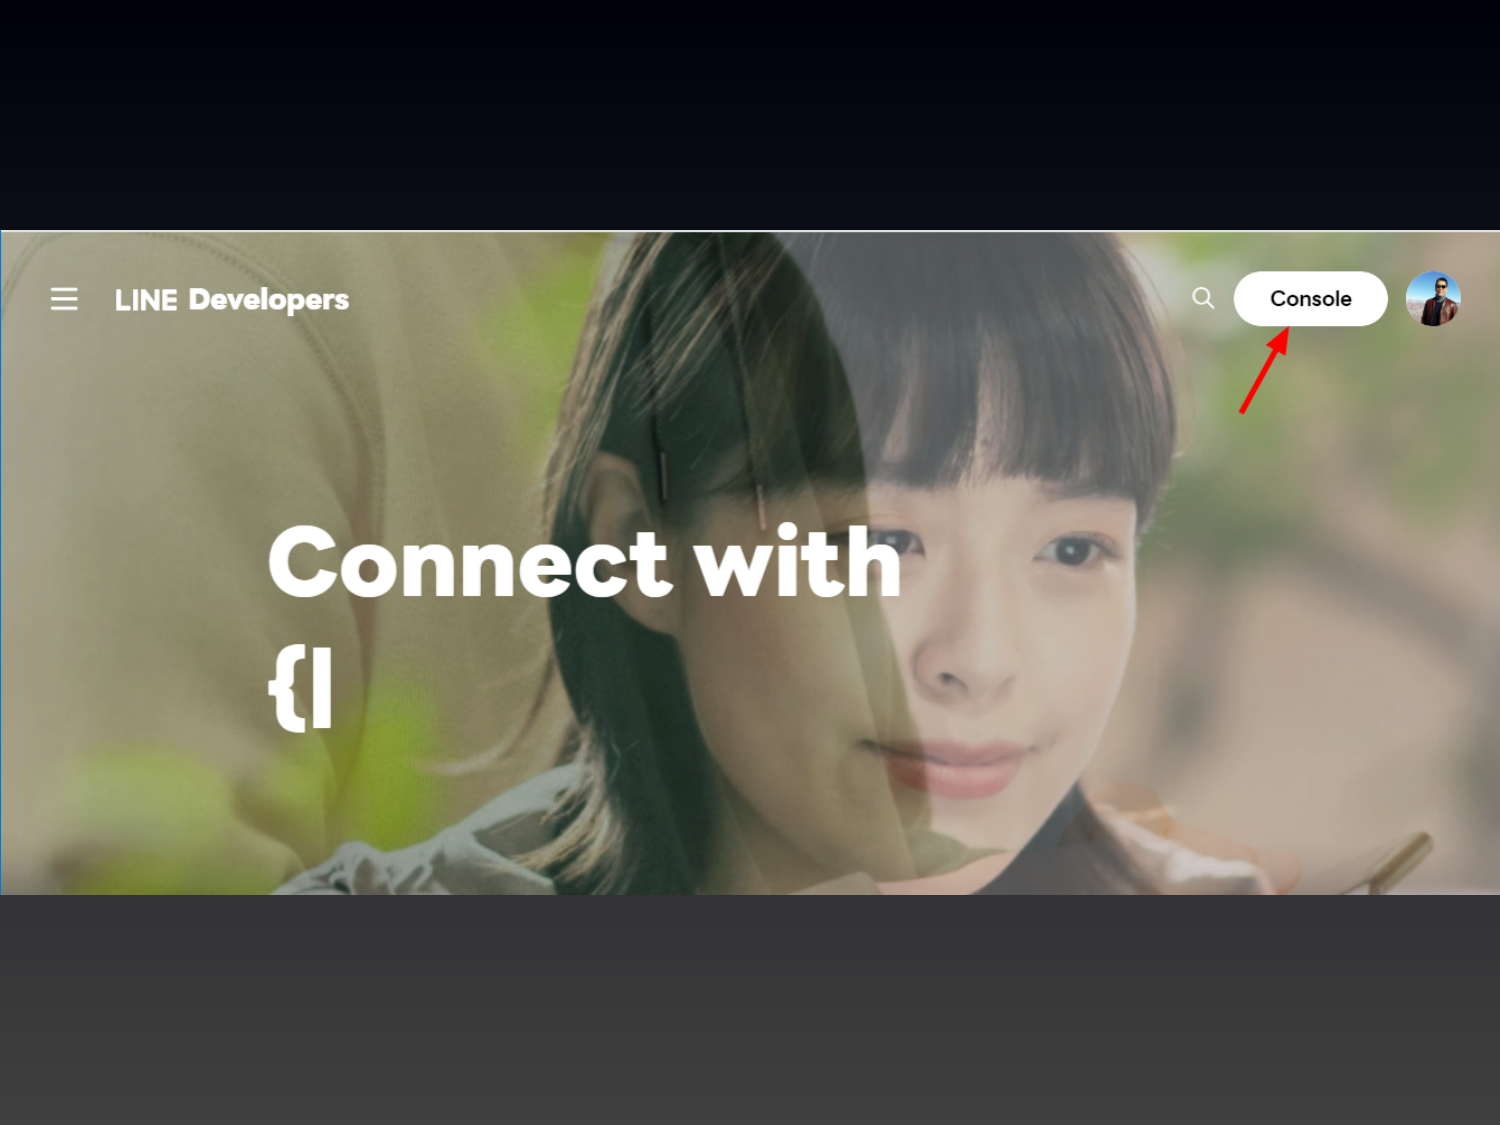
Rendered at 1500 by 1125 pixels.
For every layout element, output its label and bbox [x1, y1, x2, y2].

picture [0, 229, 1500, 895]
